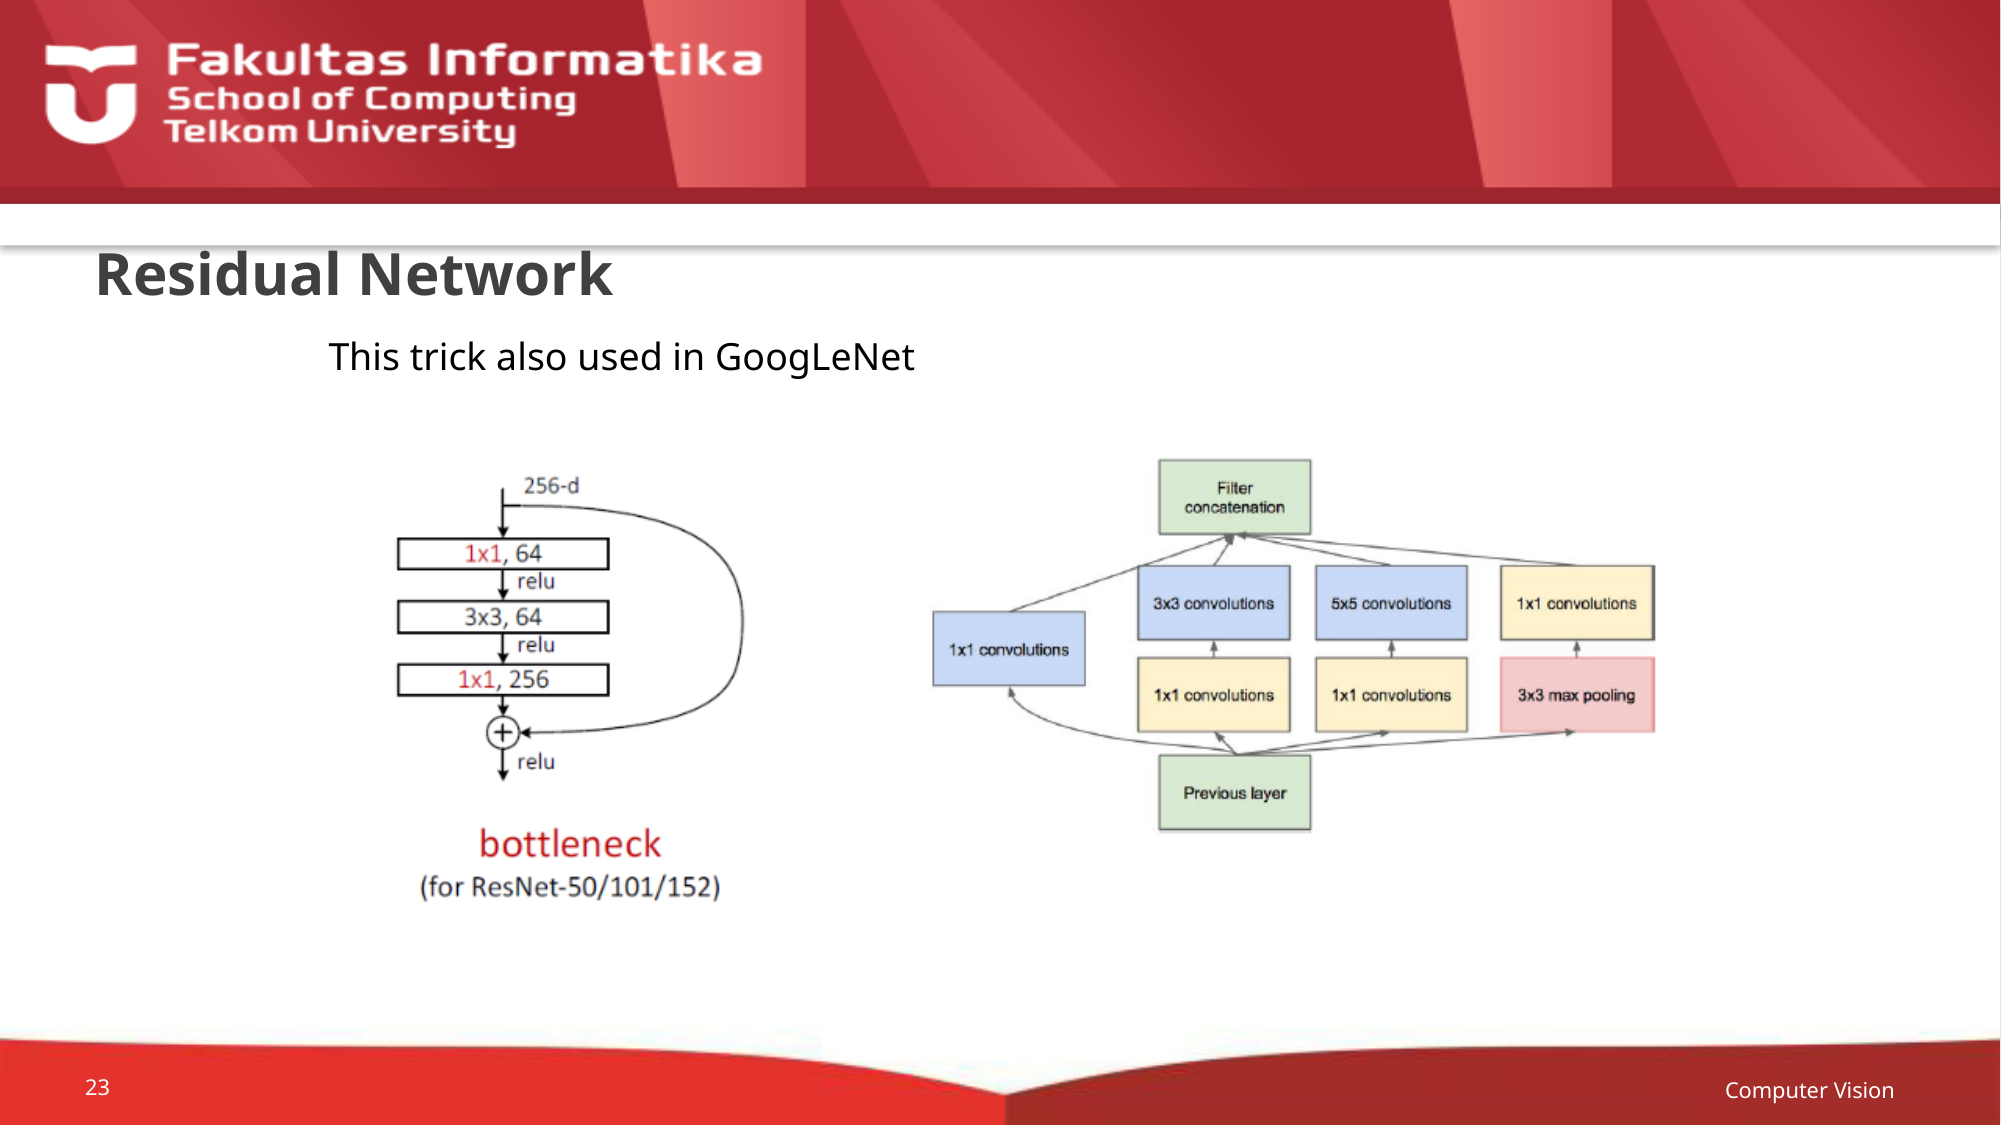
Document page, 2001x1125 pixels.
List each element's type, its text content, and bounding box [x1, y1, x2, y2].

list Computer Vision [1185, 1058, 1911, 1119]
picture [0, 0, 2001, 1125]
text_box This trick also used in GoogLeNet [313, 325, 1368, 386]
picture [913, 440, 1668, 840]
title Residual Network [79, 219, 1901, 325]
slide_number 23 [85, 1058, 164, 1119]
picture [382, 469, 761, 913]
